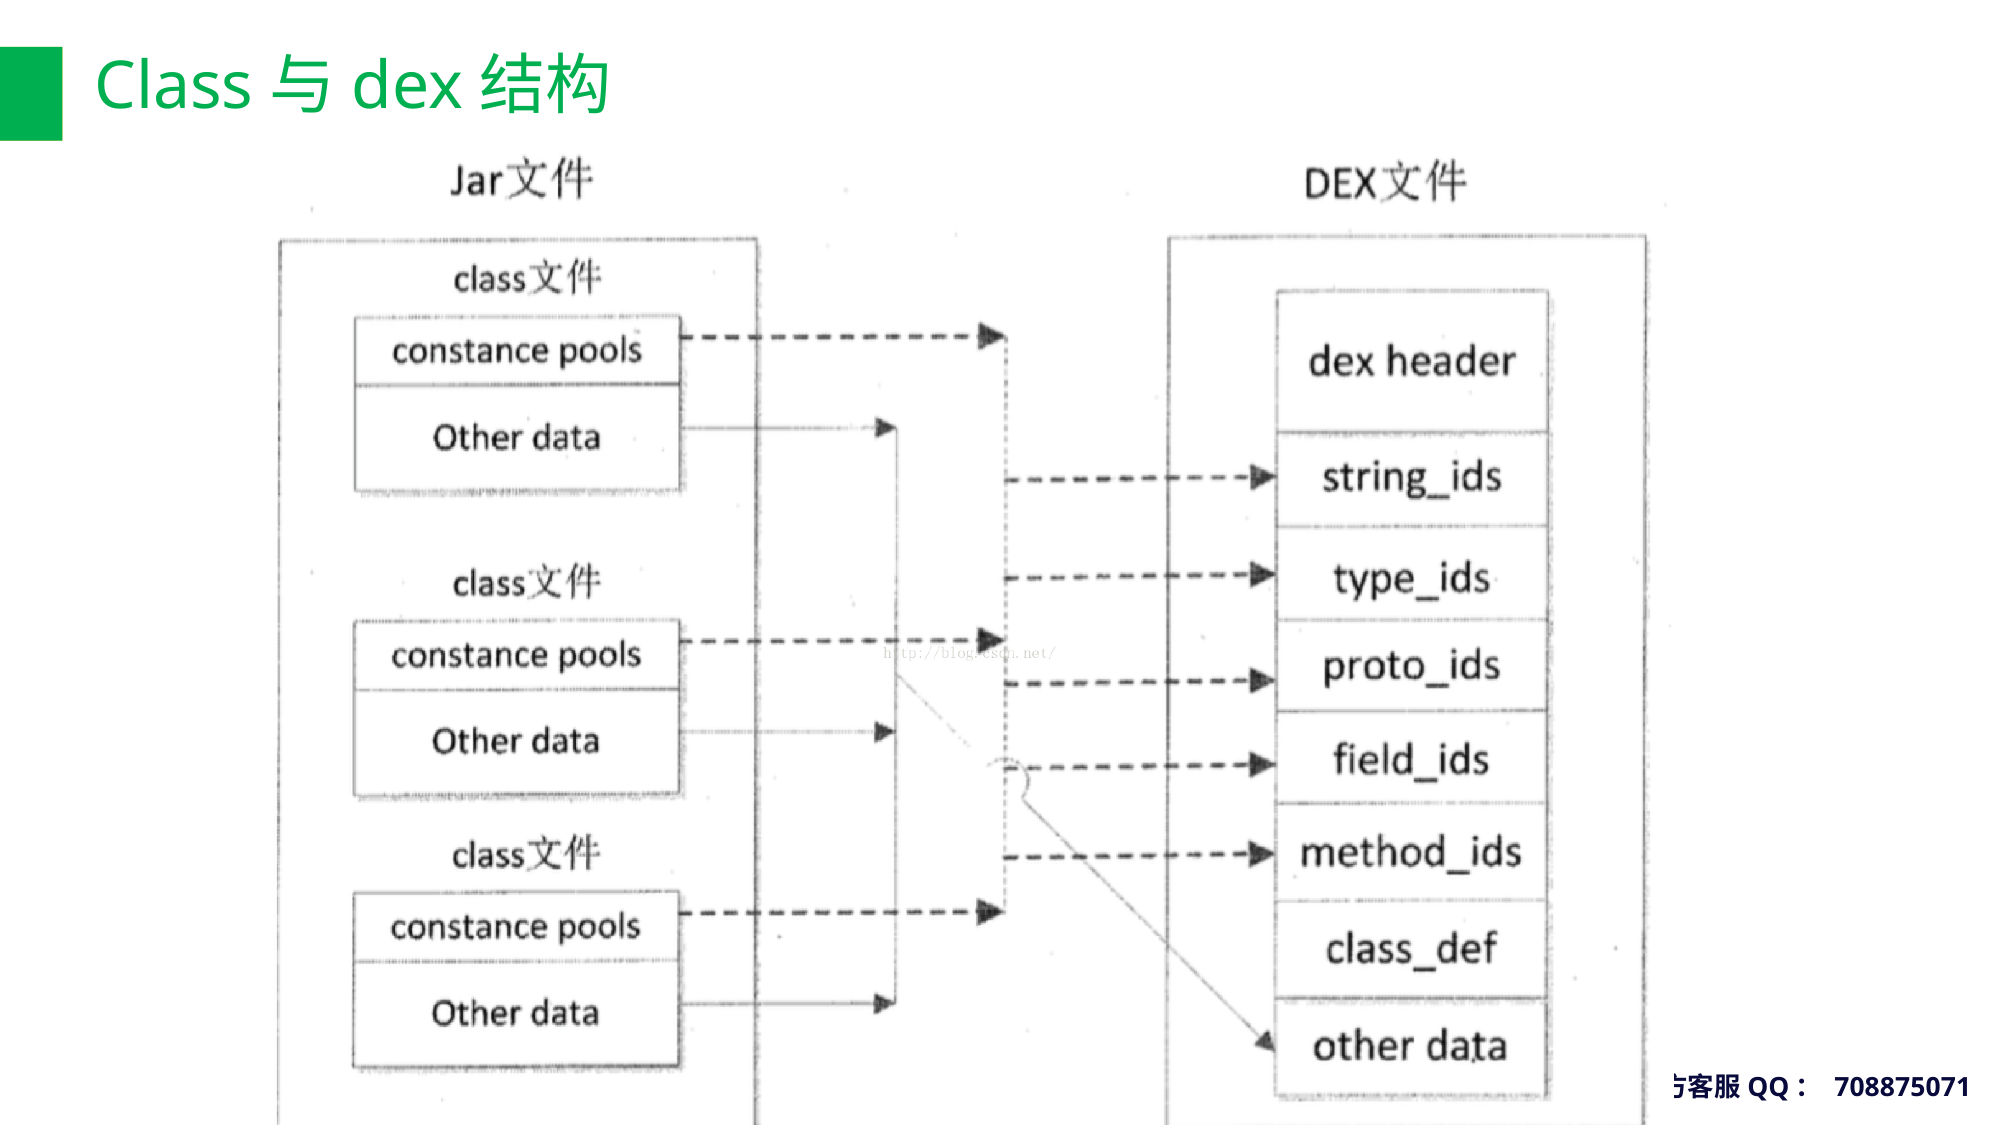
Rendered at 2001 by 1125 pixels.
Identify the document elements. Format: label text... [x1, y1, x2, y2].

title Class与dex结构 [79, 39, 1955, 136]
picture [250, 135, 1674, 1125]
